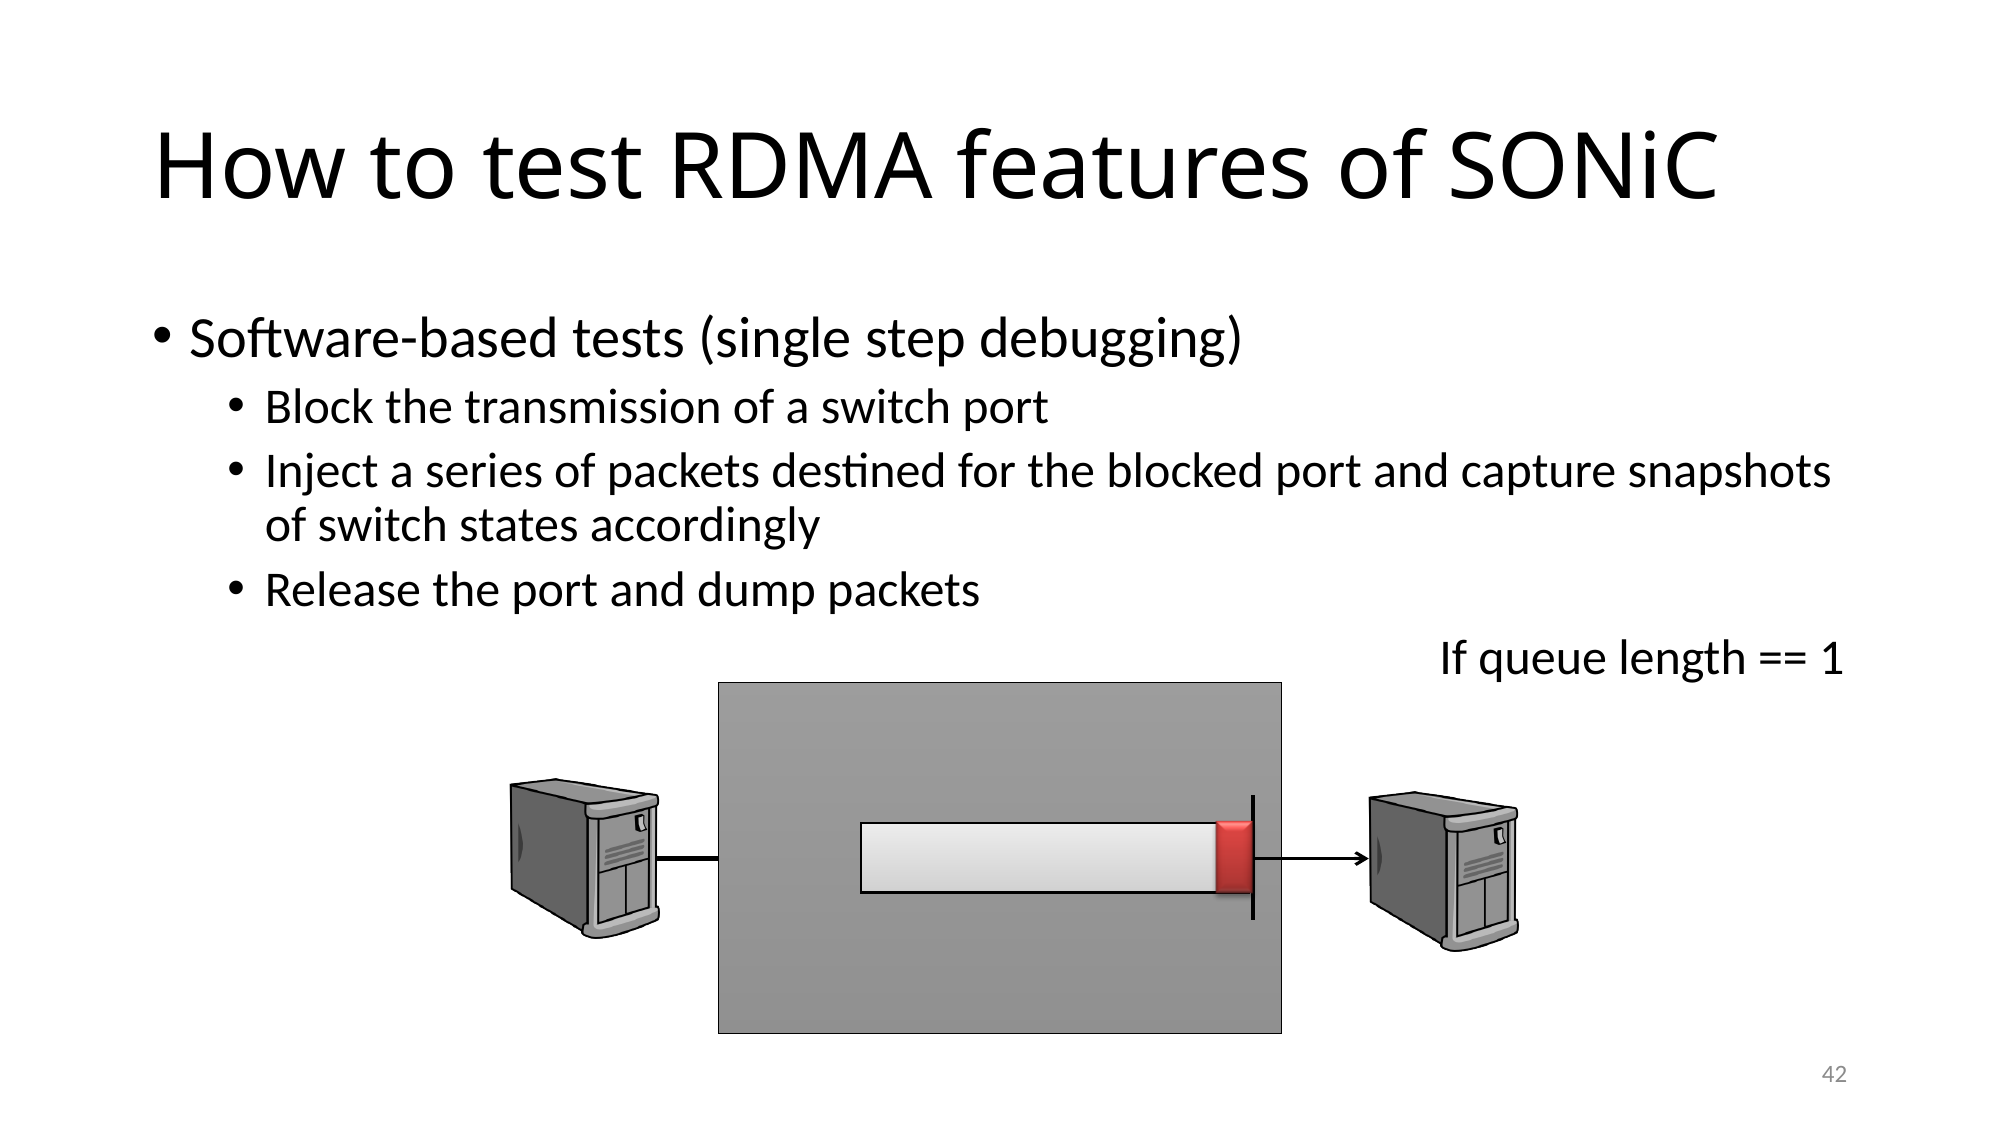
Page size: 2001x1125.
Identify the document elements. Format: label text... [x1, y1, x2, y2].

text_box [860, 822, 1207, 894]
picture [1368, 791, 1519, 952]
slide_number 42 [1412, 1042, 1863, 1103]
text_box [718, 682, 1282, 1034]
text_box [1252, 795, 1368, 921]
text_box If queue length == 1 [1424, 617, 1940, 692]
picture [1207, 816, 1262, 906]
list Software-based tests (single step debugging) Block the transmission of a switch port Inject a series of packets destined for the blocked port and capture snapshots of switch states accordingly Release the port and dump packets [137, 299, 1863, 1066]
picture [509, 778, 660, 939]
title How to test RDMA features of SONiC [137, 59, 1863, 278]
